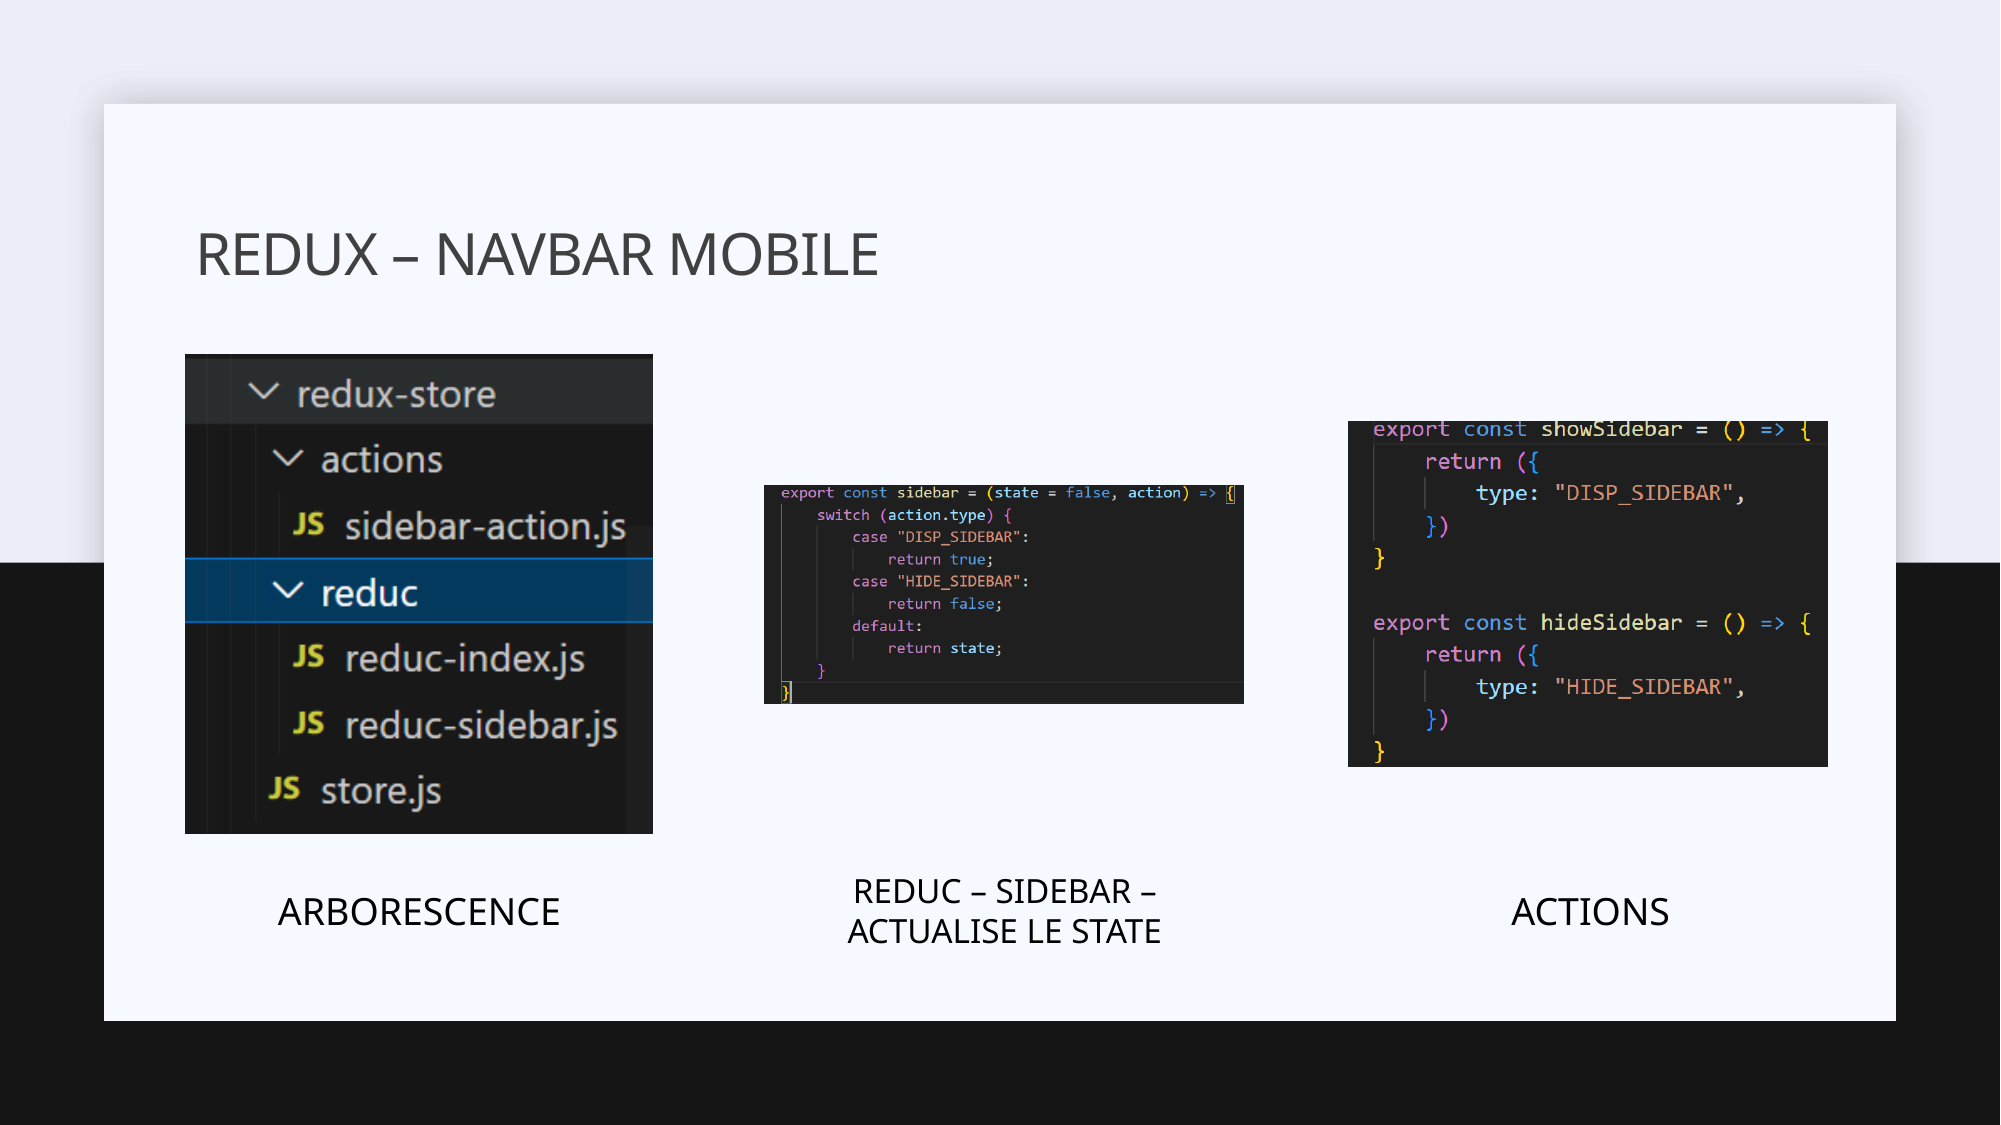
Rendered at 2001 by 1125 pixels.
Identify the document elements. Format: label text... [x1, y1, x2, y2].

list REDUC – sidebar – actualise le state [765, 862, 1245, 959]
picture [1348, 354, 1828, 835]
picture [179, 354, 660, 835]
title REDUX – NAVBAR MOBILE [180, 208, 1830, 305]
picture [763, 354, 1244, 835]
list ARBORESCENCE [180, 862, 659, 959]
list ACTIONS [1351, 862, 1830, 959]
